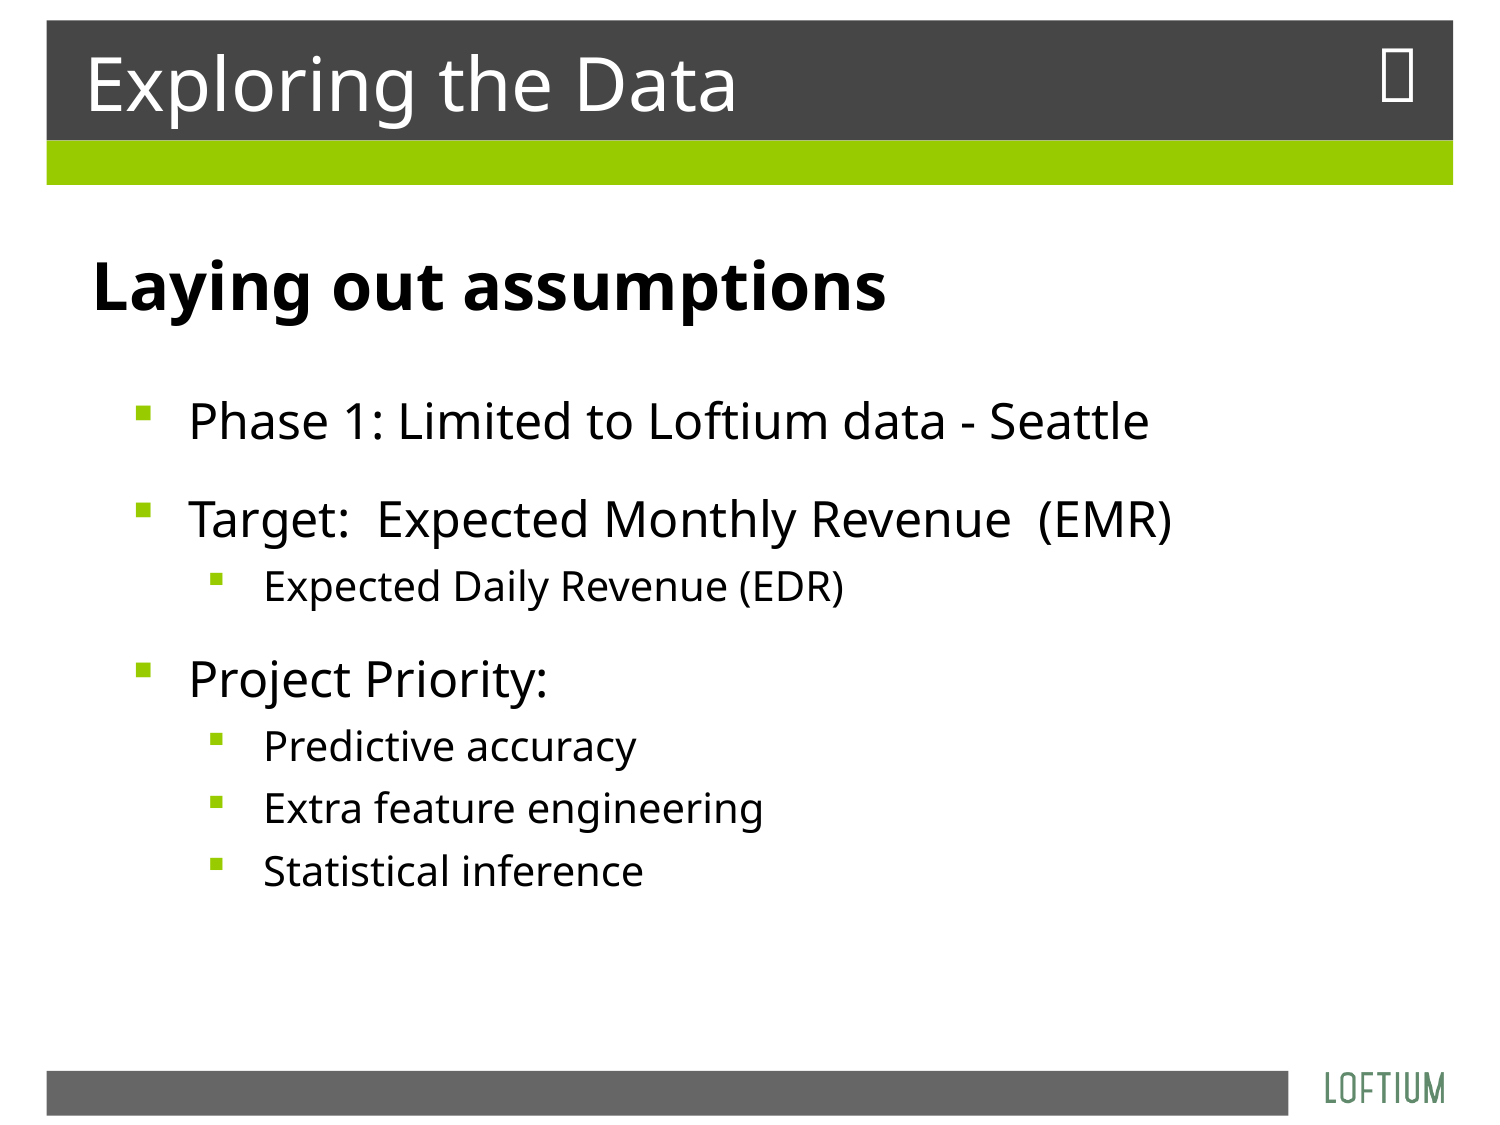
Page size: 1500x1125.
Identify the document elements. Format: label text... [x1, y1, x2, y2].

text_box Laying out assumptions [77, 236, 1346, 332]
picture [1301, 1049, 1464, 1125]
text_box Phase 1: Limited to Loftium data - Seattle Target: Expected Monthly Revenue (EMR) Expected Daily Revenue (EDR) Project Priority: Predictive accuracy Extra feature engineering Statistical inference [50, 382, 1280, 903]
title Exploring the Data [69, 29, 1351, 135]
